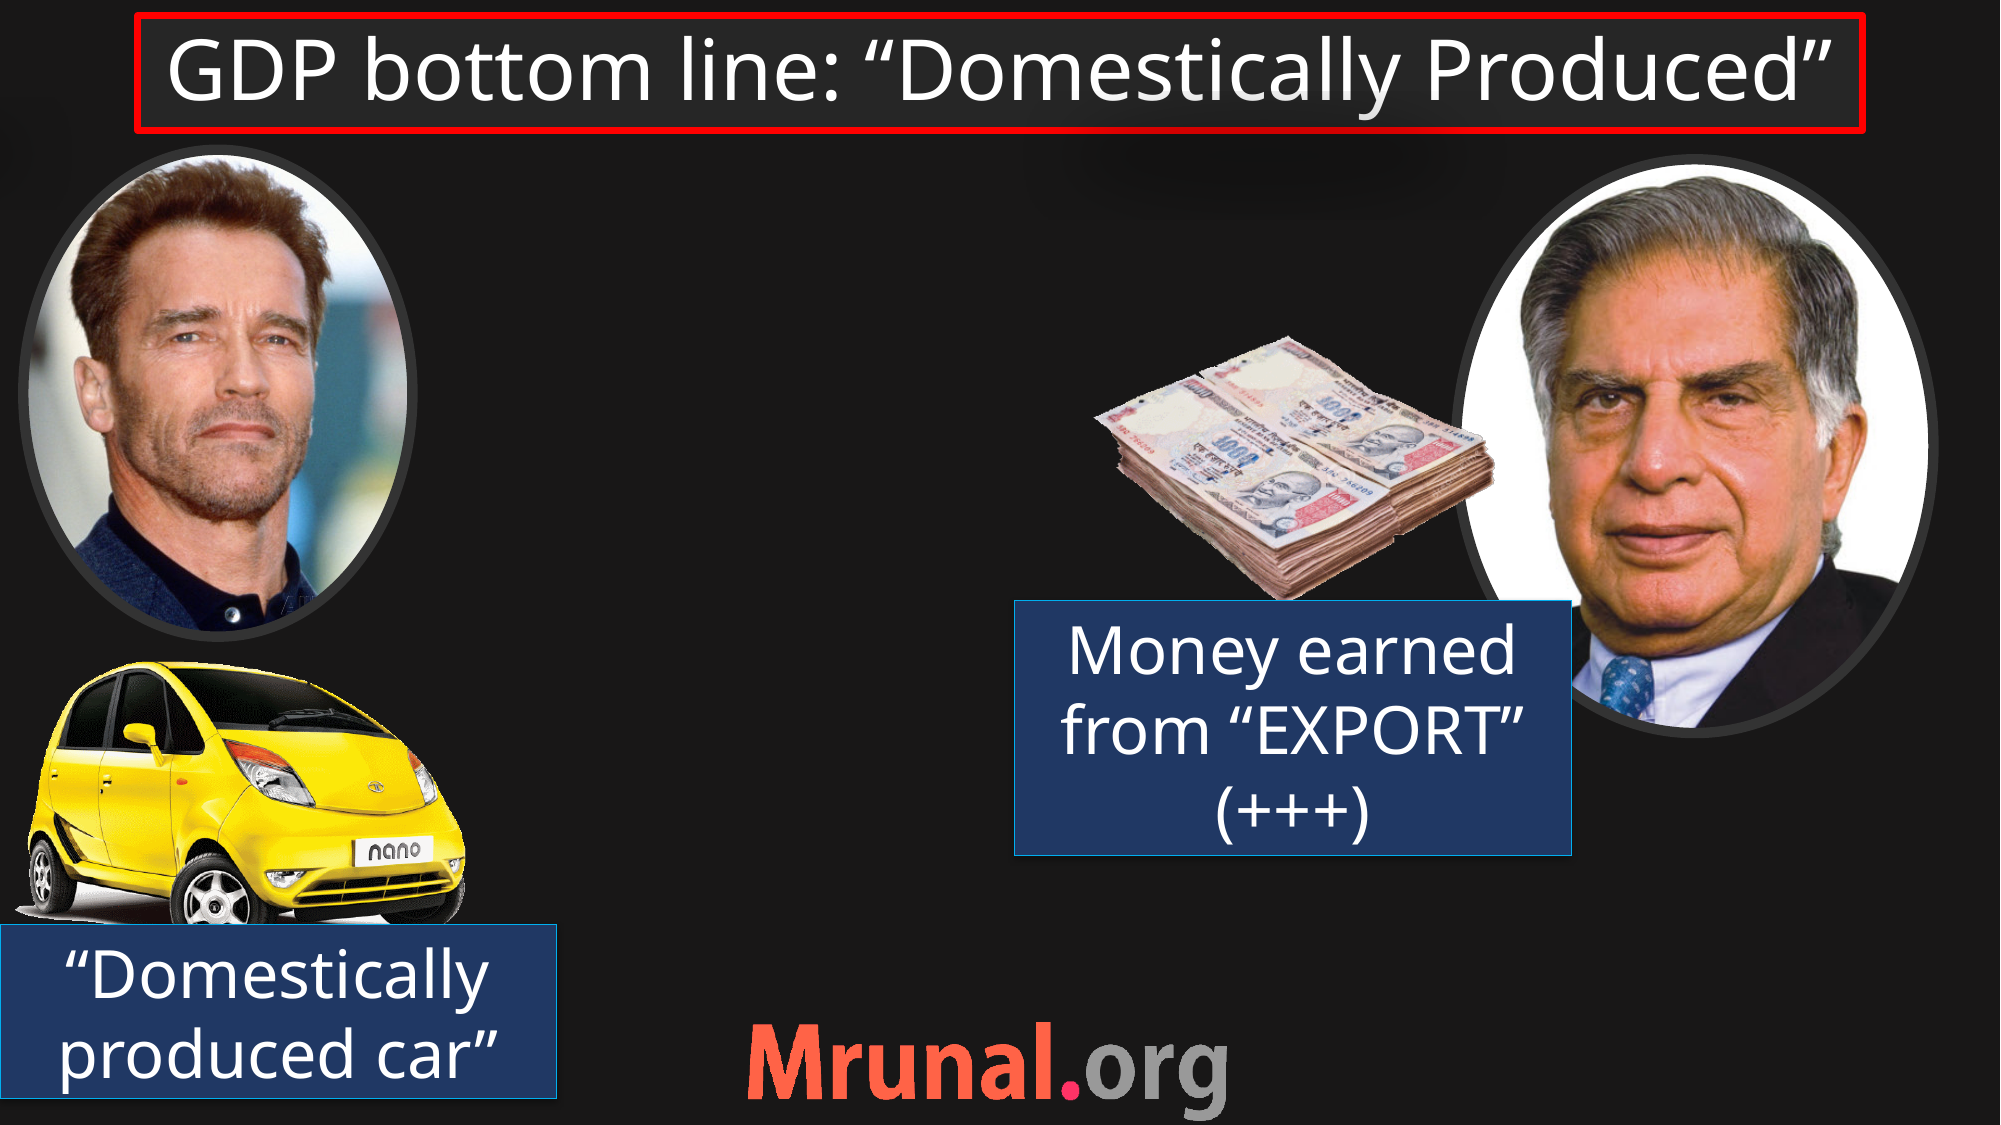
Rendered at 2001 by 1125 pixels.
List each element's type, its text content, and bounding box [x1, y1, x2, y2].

text_box “Domestically produced car” [0, 924, 557, 1099]
text_box Money earned from “EXPORT” (+++) [1014, 600, 1572, 856]
picture [1089, 602, 1570, 734]
picture [1089, 159, 1934, 734]
picture [0, 149, 528, 923]
picture [741, 1005, 1230, 1125]
title GDP bottom line: “Domestically Produced” [134, 12, 1866, 134]
picture [2, 926, 528, 1008]
